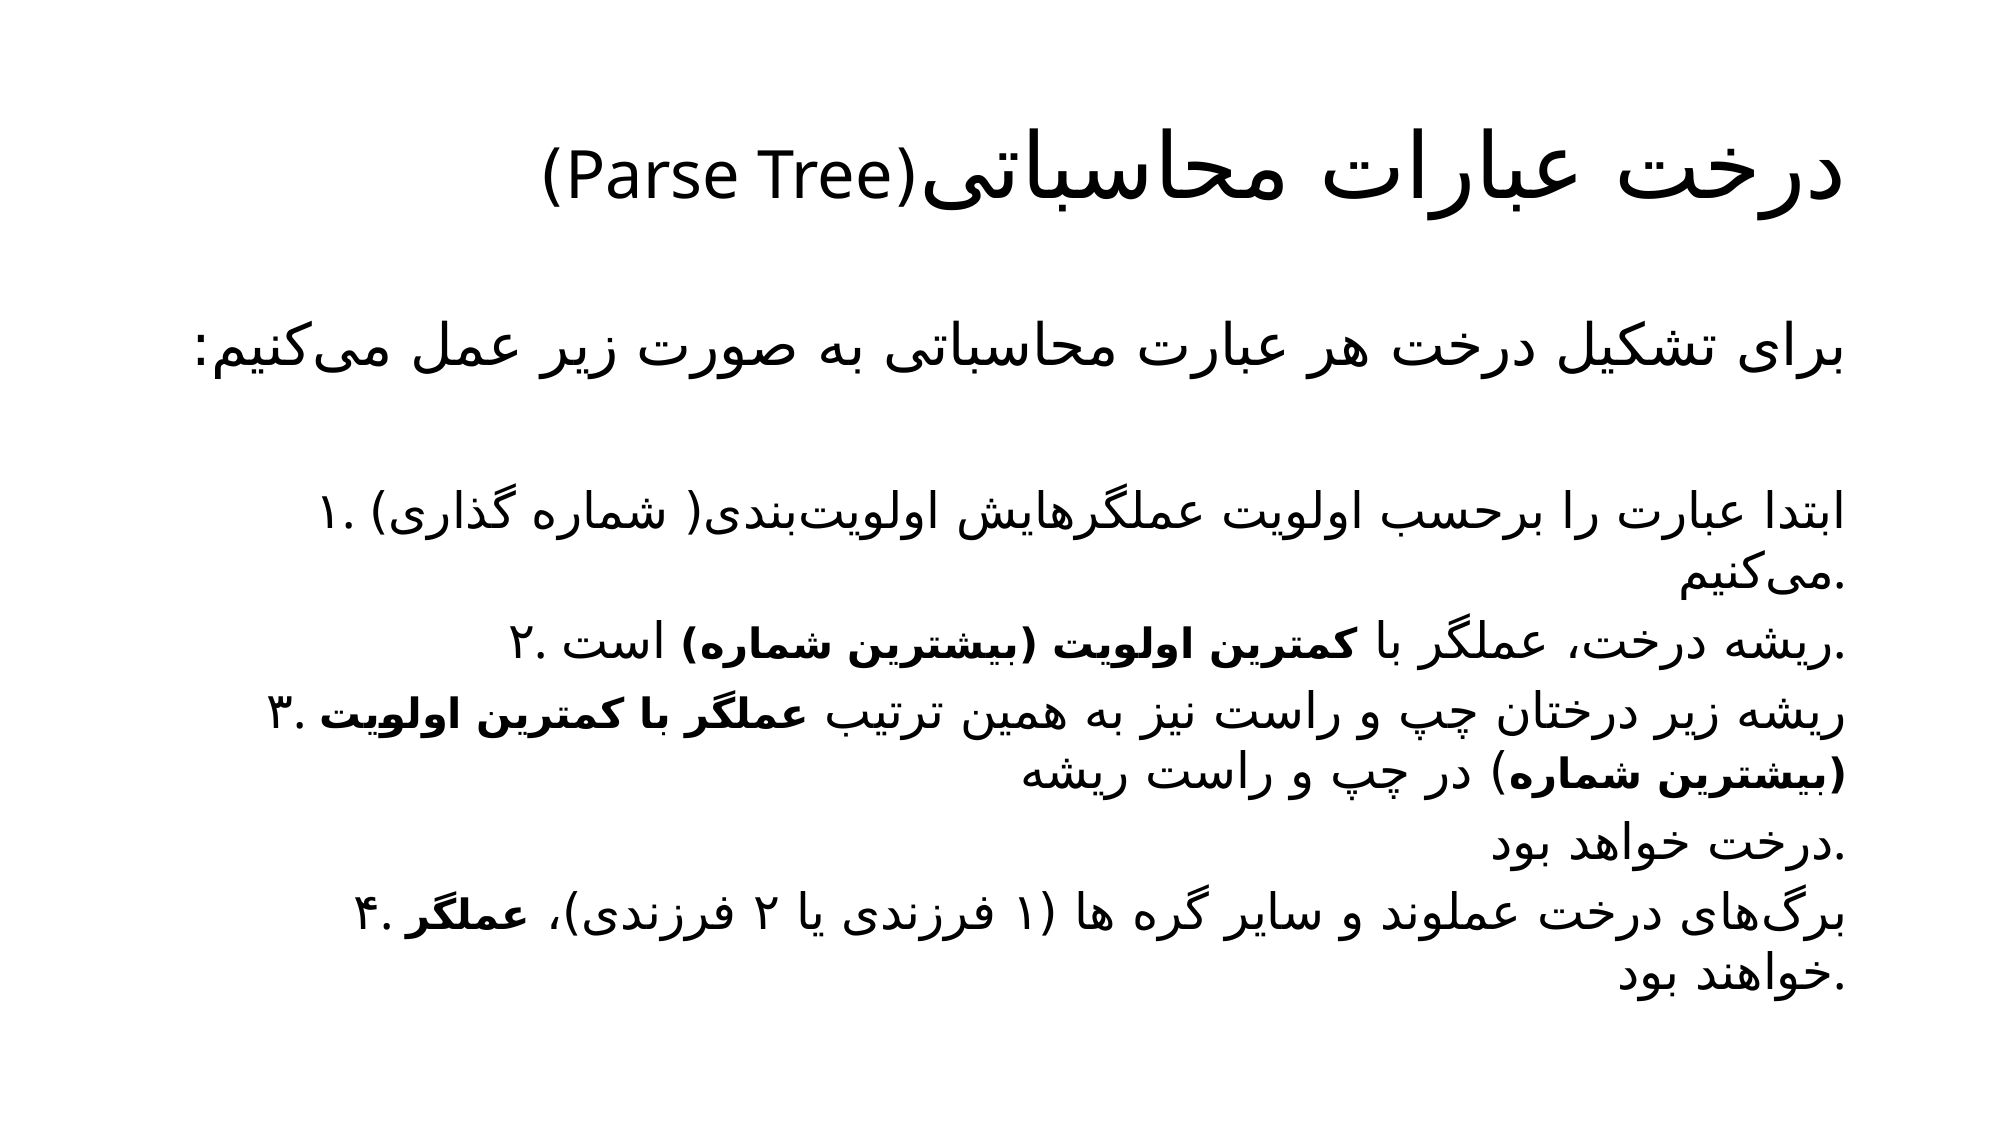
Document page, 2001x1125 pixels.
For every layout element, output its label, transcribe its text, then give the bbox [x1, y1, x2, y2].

title درخت عبارات محاسباتی(Parse Tree) [137, 59, 1863, 278]
list برای تشکیل درخت هر عبارت محاسباتی به صورت زیر عمل می‌کنیم: ۱. ابتدا عبارت را برحسب اولویت عملگرهایش اولویت‌بندی( شماره گذاری) می‌کنیم. ۲. ريشه درخت، عملگر با کمترین اولویت (بیشترین شماره) است. ۳. ريشه زیر درختان چپ و راست نیز به همین ترتیب عملگر با کمترین اولویت (بیشترین شماره) در چپ و راست ريشه درخت خواهد بود. ۴. برگ‌های درخت عملوند و سایر گره ها (۱ فرزندی یا ۲ فرزندی)، عملگر خواهند بود. [137, 299, 1863, 1014]
